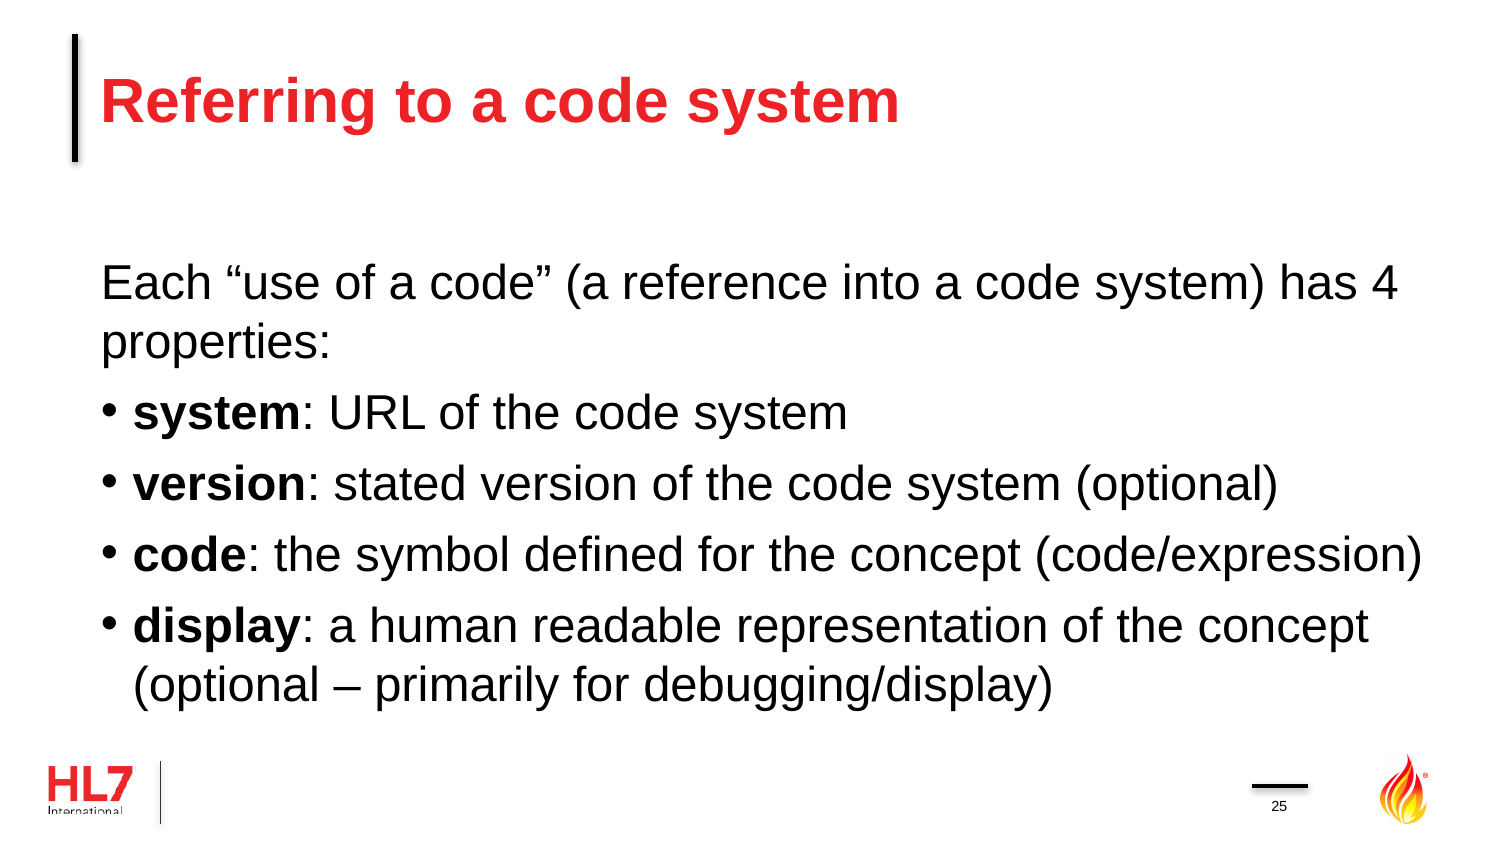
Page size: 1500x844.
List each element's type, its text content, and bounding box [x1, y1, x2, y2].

list Each “use of a code” (a reference into a code system) has 4 properties: system: URL of the code system version: stated version of the code system (optional) code: the symbol defined for the concept (code/expression) display: a human readable representation of the concept (optional – primarily for debugging/display) [100, 250, 1451, 731]
text_box 25 [1256, 788, 1302, 815]
title Referring to a code system [100, 33, 1451, 163]
picture [1380, 753, 1428, 824]
